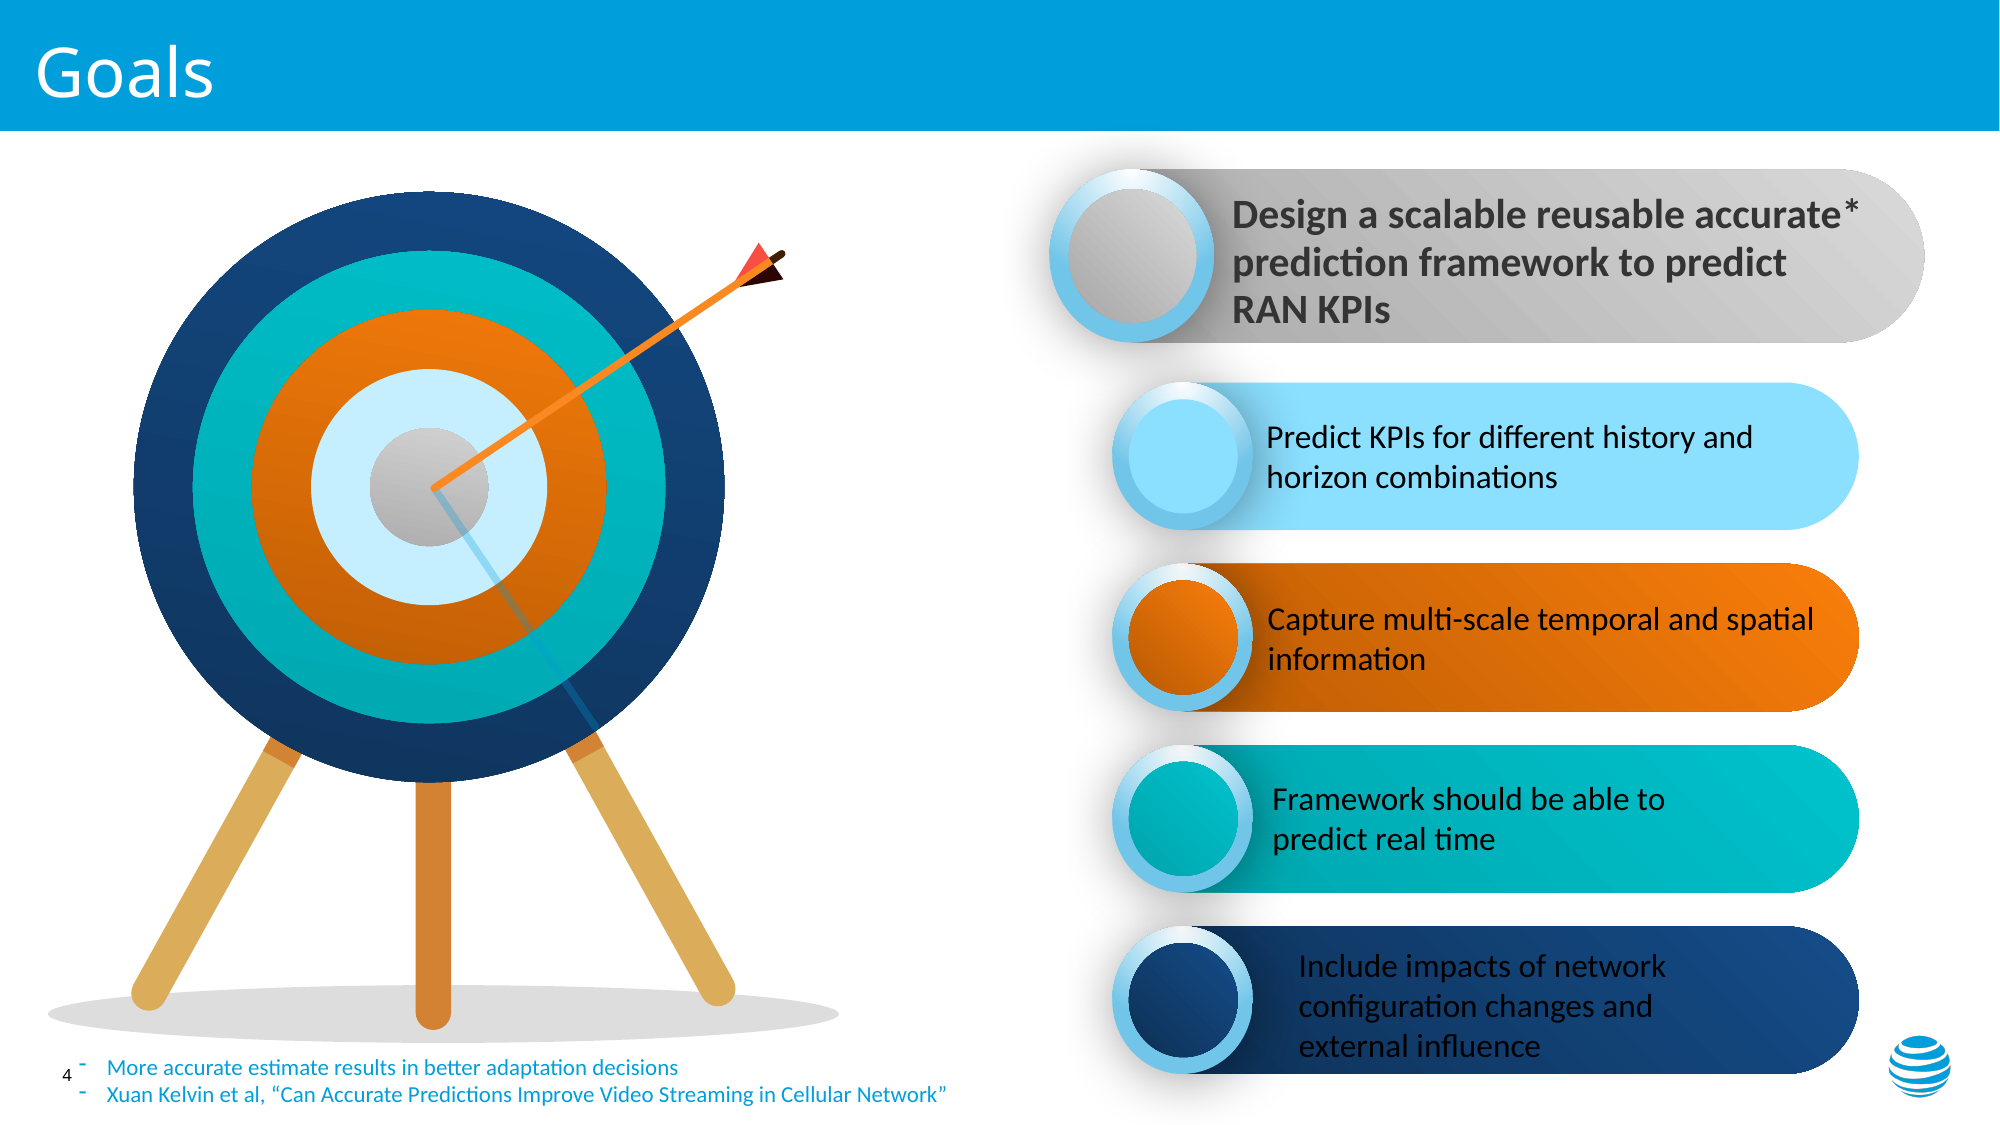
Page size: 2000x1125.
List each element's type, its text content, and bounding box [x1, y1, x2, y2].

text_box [1111, 926, 1859, 1075]
text_box Predict KPIs for different history and horizon combinations [1251, 408, 1772, 503]
text_box [1126, 397, 1240, 516]
title Goals [0, 0, 2000, 131]
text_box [47, 191, 840, 1044]
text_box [1111, 744, 1859, 893]
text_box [1049, 169, 1925, 343]
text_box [1111, 563, 1883, 712]
text_box More accurate estimate results in better adaptation decisions Xuan Kelvin et al, “Can Accurate Predictions Improve Video Streaming in Cellular Network” [63, 1045, 1115, 1115]
text_box [1110, 380, 1251, 533]
text_box [1262, 380, 1861, 533]
